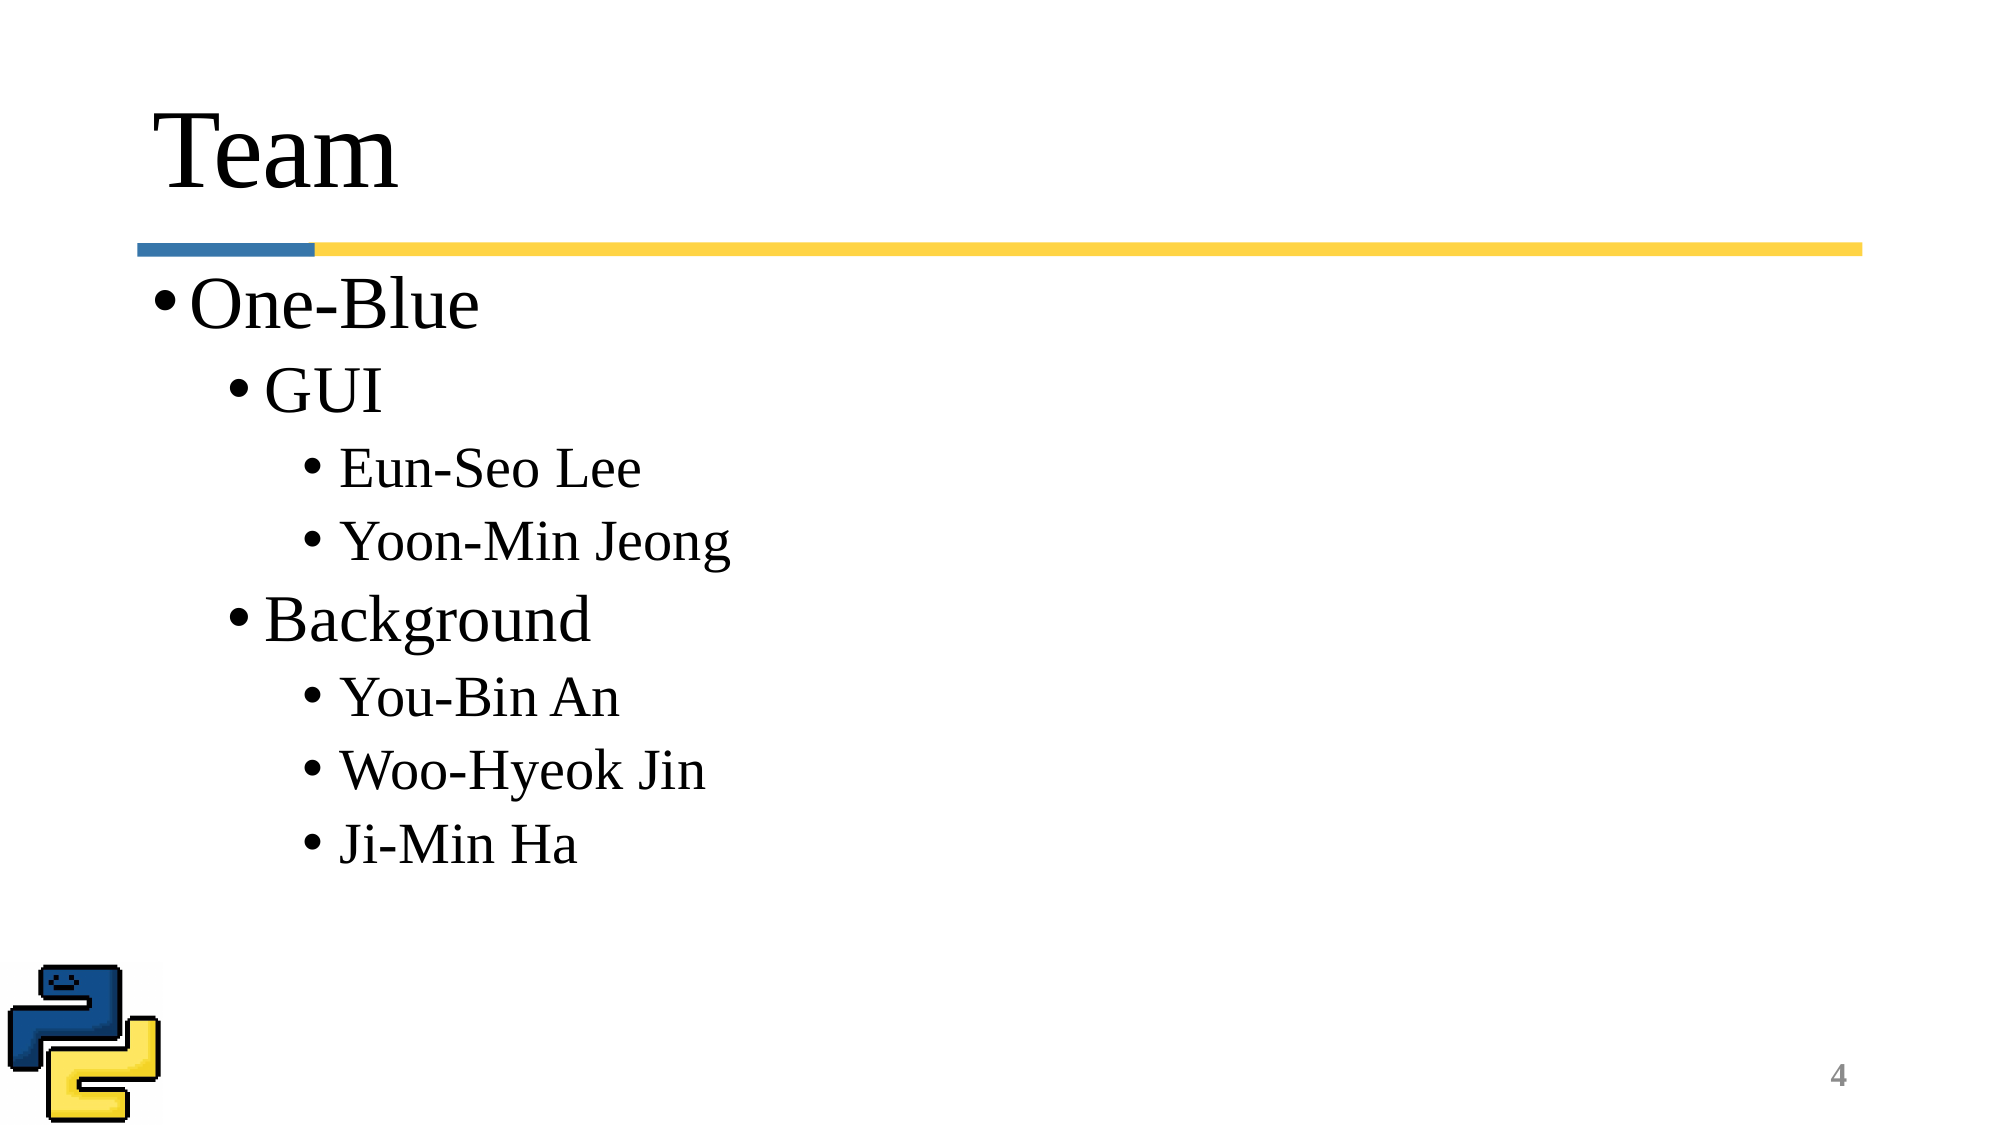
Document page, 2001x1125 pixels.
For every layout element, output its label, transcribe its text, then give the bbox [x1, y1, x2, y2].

title Team [137, 59, 1863, 243]
picture [0, 962, 163, 1125]
list One-Blue GUI Eun-Seo Lee Yoon-Min Jeong Background You-Bin An Woo-Hyeok Jin Ji-Min Ha [137, 256, 1863, 1014]
slide_number 4 [1412, 1042, 1863, 1103]
